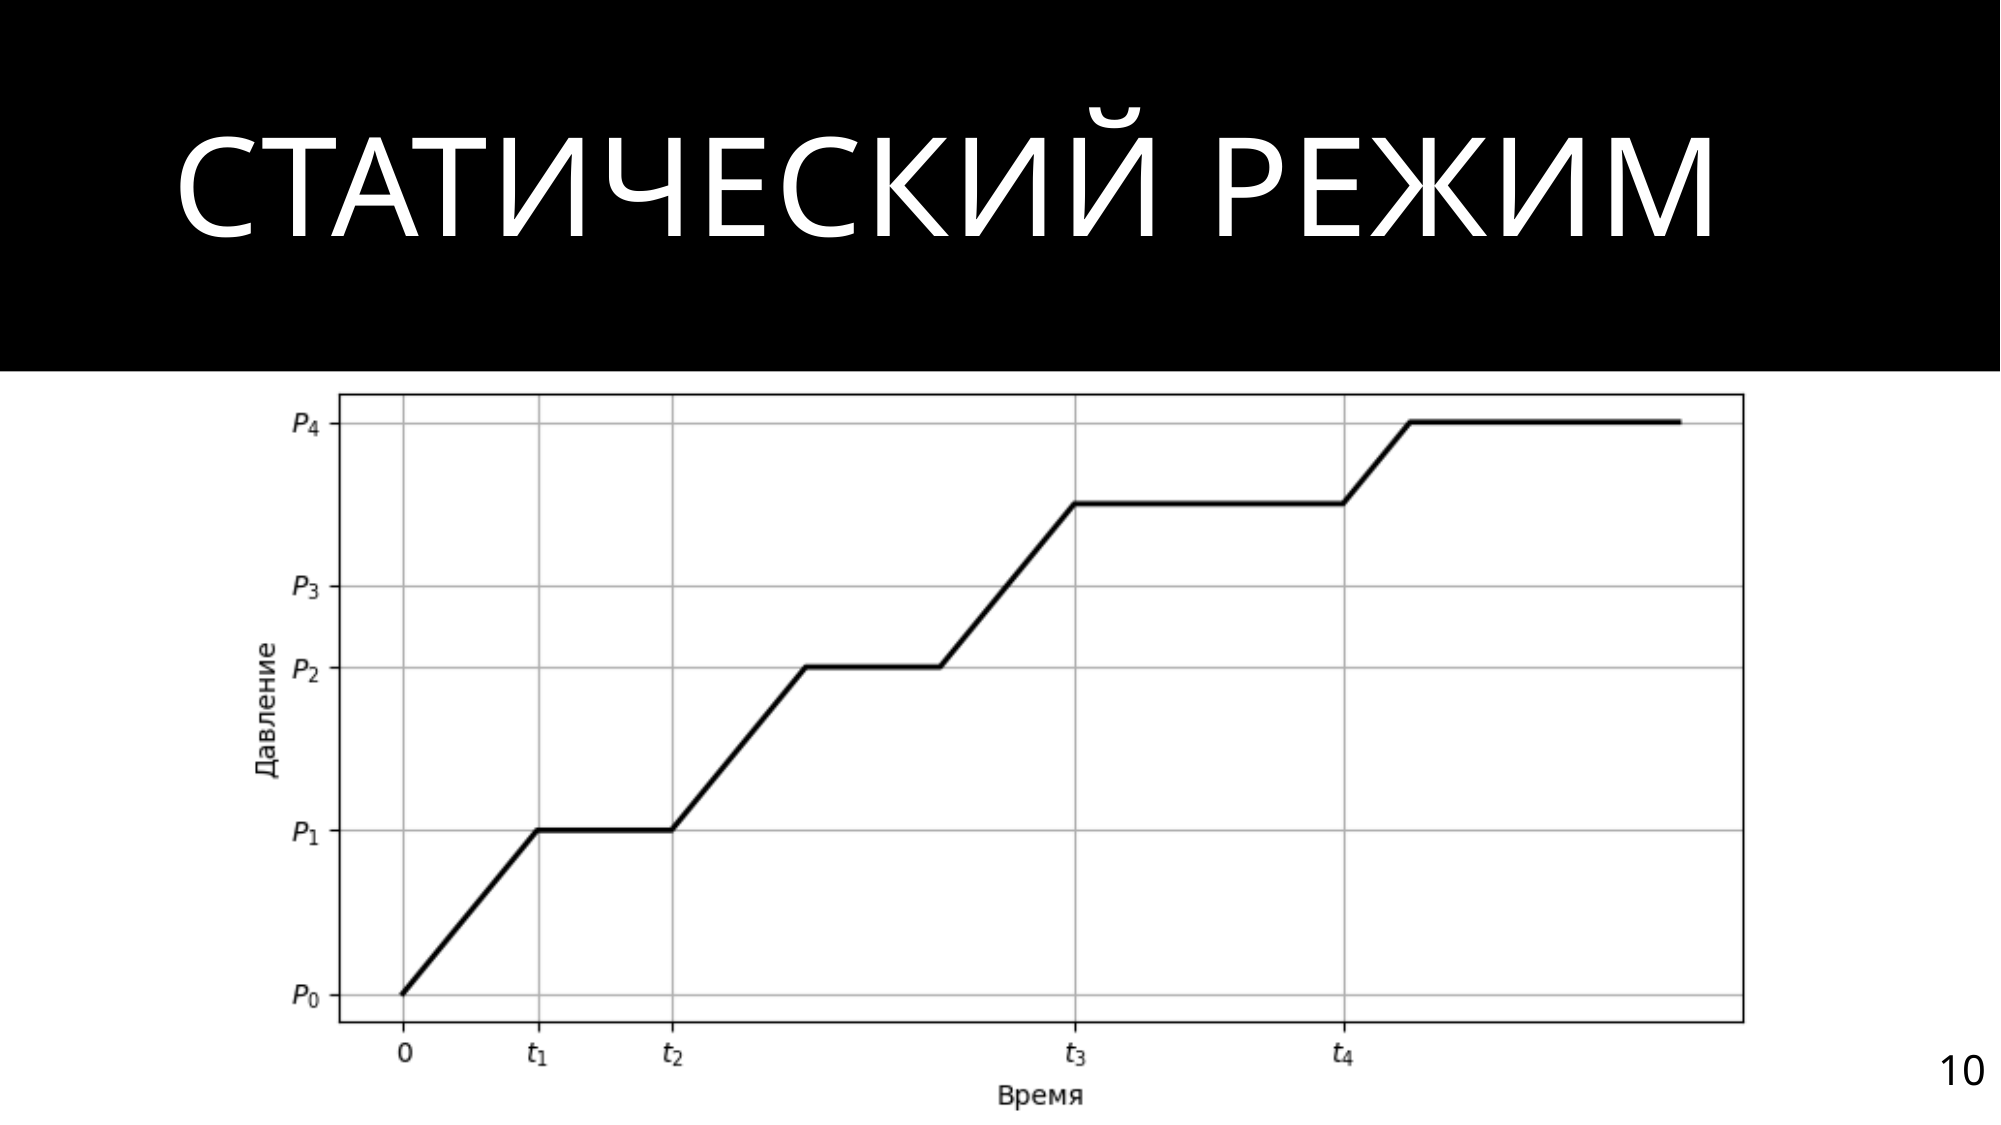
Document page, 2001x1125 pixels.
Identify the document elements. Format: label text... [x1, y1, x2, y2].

slide_number 10 [1923, 1042, 2000, 1103]
title Статический режим [157, 52, 1842, 332]
picture [250, 387, 1750, 1113]
